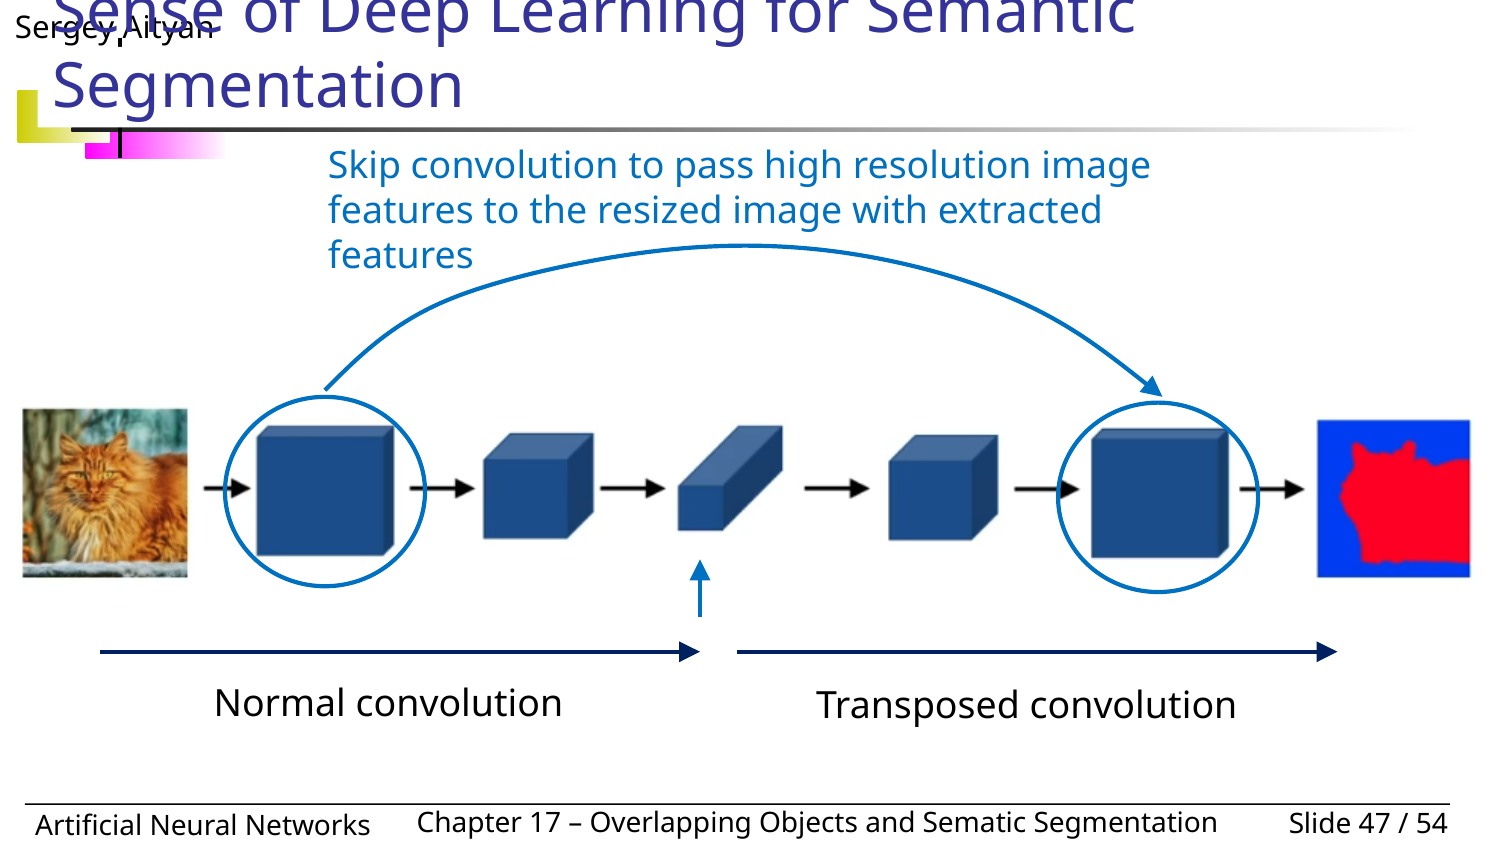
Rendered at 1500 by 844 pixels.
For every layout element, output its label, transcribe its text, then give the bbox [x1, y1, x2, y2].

title Sense of Deep Learning for Semantic Segmentation [37, 46, 1500, 128]
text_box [0, 133, 1500, 735]
